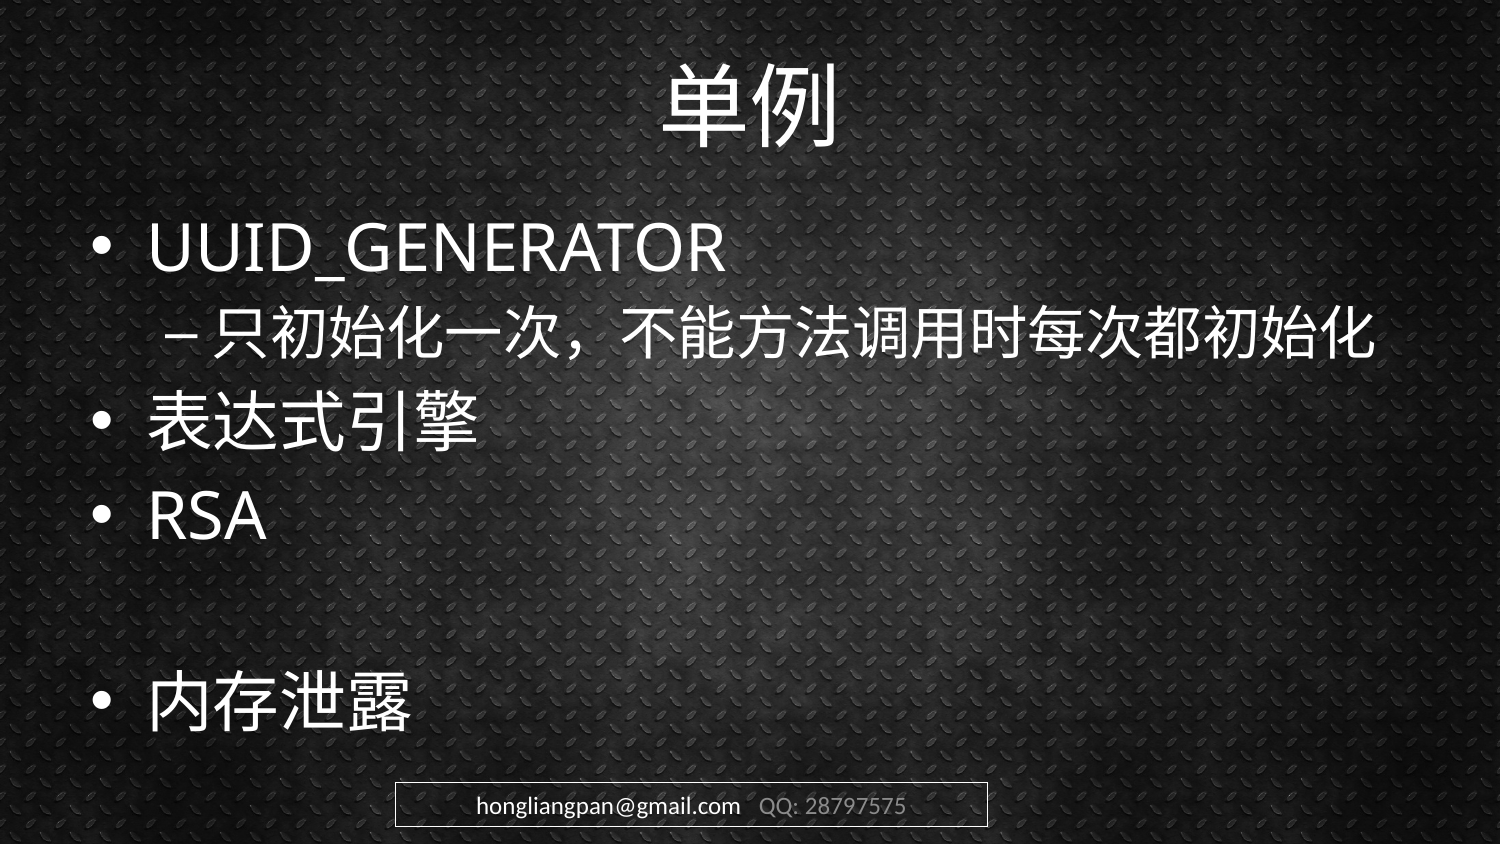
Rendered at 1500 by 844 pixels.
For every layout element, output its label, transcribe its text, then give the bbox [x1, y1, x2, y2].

title 单例 [75, 33, 1425, 175]
list UUID_GENERATOR 只初始化一次，不能方法调用时每次都初始化 表达式引擎 RSA 内存泄露 [75, 196, 1425, 754]
picture [0, 0, 1500, 844]
